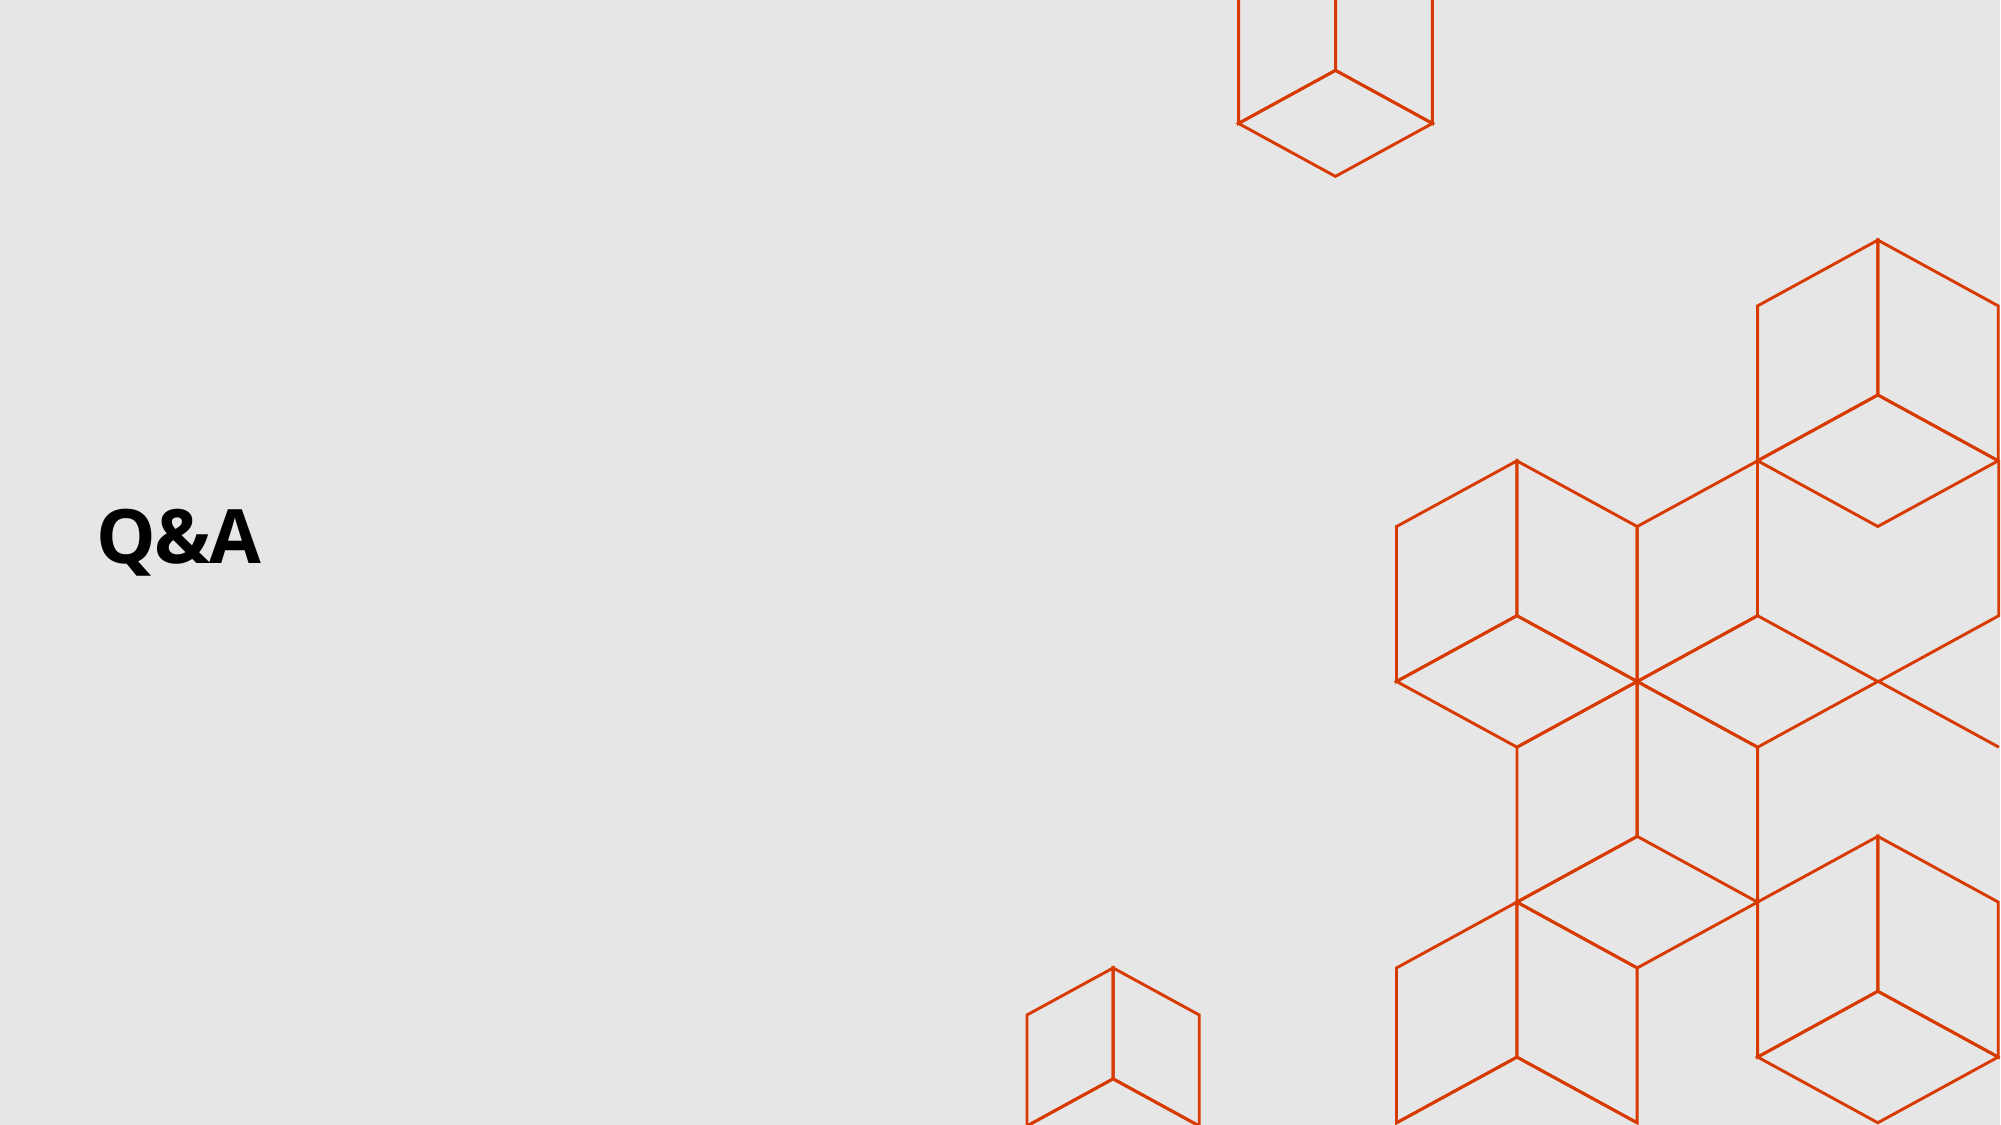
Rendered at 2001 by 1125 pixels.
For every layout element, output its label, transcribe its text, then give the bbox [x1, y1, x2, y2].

title Q&A [96, 498, 1146, 580]
